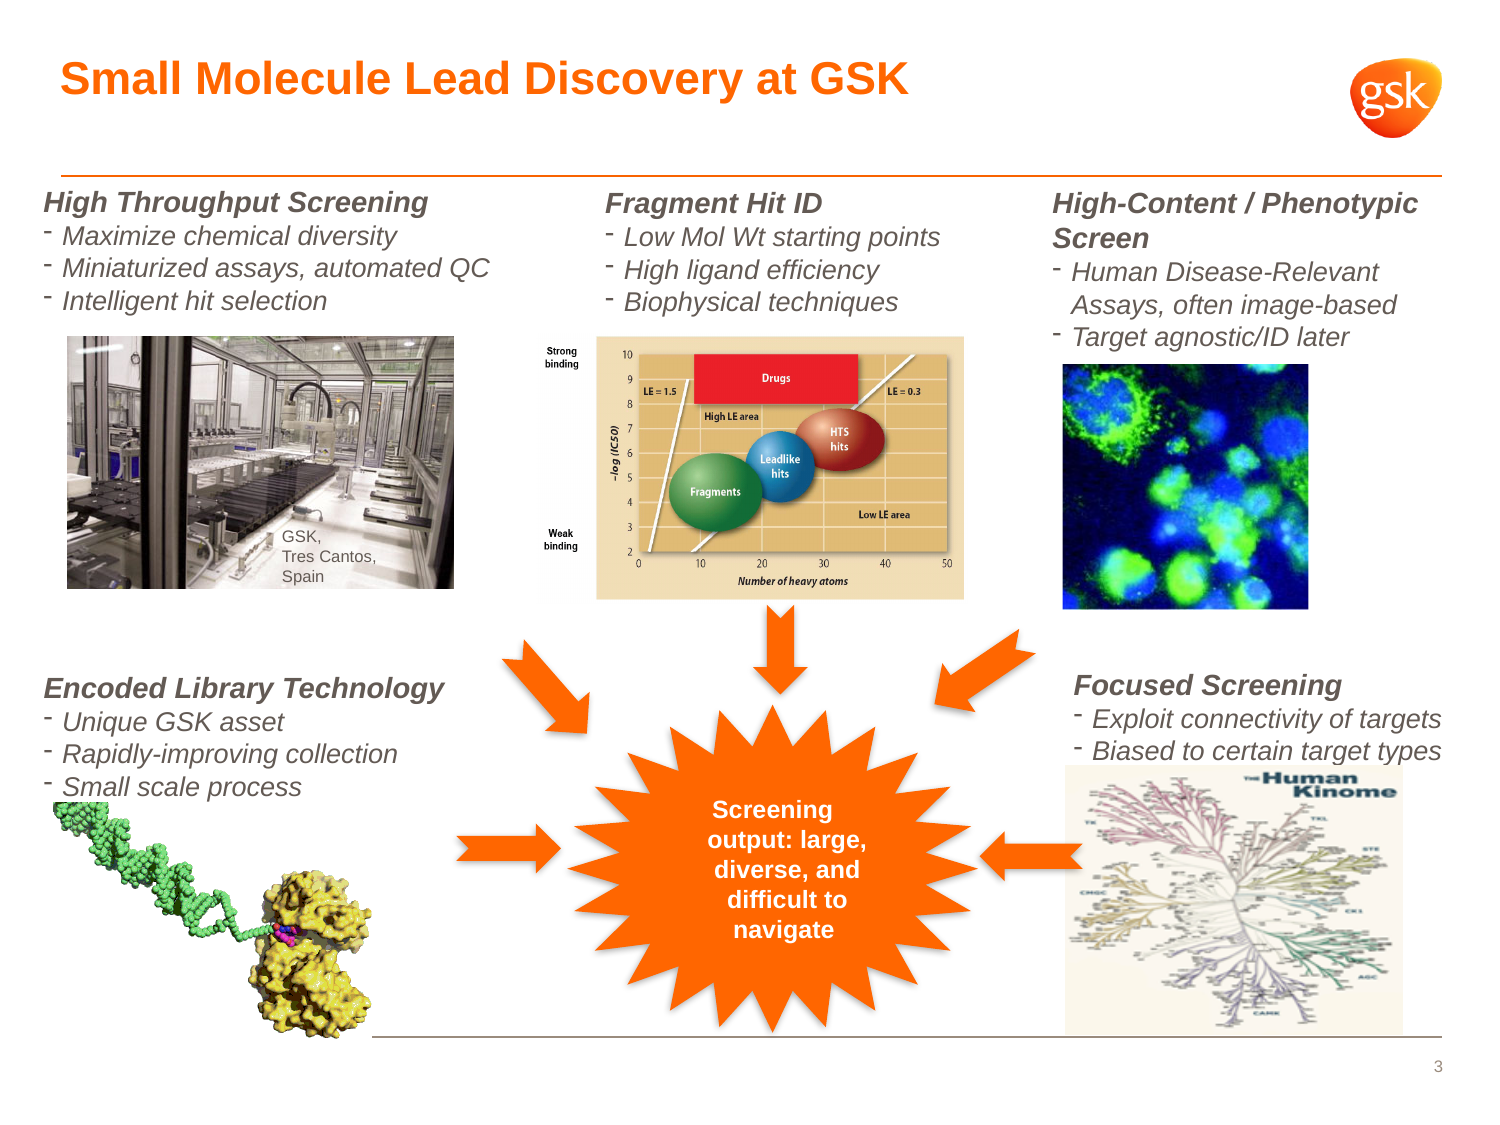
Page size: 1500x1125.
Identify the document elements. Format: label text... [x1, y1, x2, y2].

picture [1062, 363, 1309, 610]
text_box [500, 638, 591, 735]
text_box Encoded Library Technology Unique GSK asset Rapidly-improving collection Small scale process [28, 661, 525, 809]
text_box [933, 628, 1037, 713]
text_box [752, 612, 809, 696]
picture [52, 801, 373, 1042]
title Small Molecule Lead Discovery at GSK [59, 48, 88, 104]
text_box Focused Screening Exploit connectivity of targets Biased to certain target types Small scale process [1058, 658, 1462, 806]
slide_number 3 [1307, 1055, 1444, 1116]
text_box [979, 830, 1059, 882]
picture [1064, 765, 1403, 1035]
picture [67, 336, 454, 590]
text_box [88, 0, 1500, 173]
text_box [536, 333, 968, 605]
text_box High-Content / Phenotypic Screen Human Disease-Relevant Assays, often image-based Target agnostic/ID later [1037, 177, 1471, 360]
text_box Fragment Hit ID Low Mol Wt starting points High ligand efficiency Biophysical techniques [590, 177, 963, 325]
text_box [455, 822, 562, 875]
text_box Screening output: large, diverse, and difficult to navigate [566, 703, 979, 1034]
text_box High Throughput Screening Maximize chemical diversity Miniaturized assays, automated QC Intelligent hit selection [28, 175, 558, 324]
